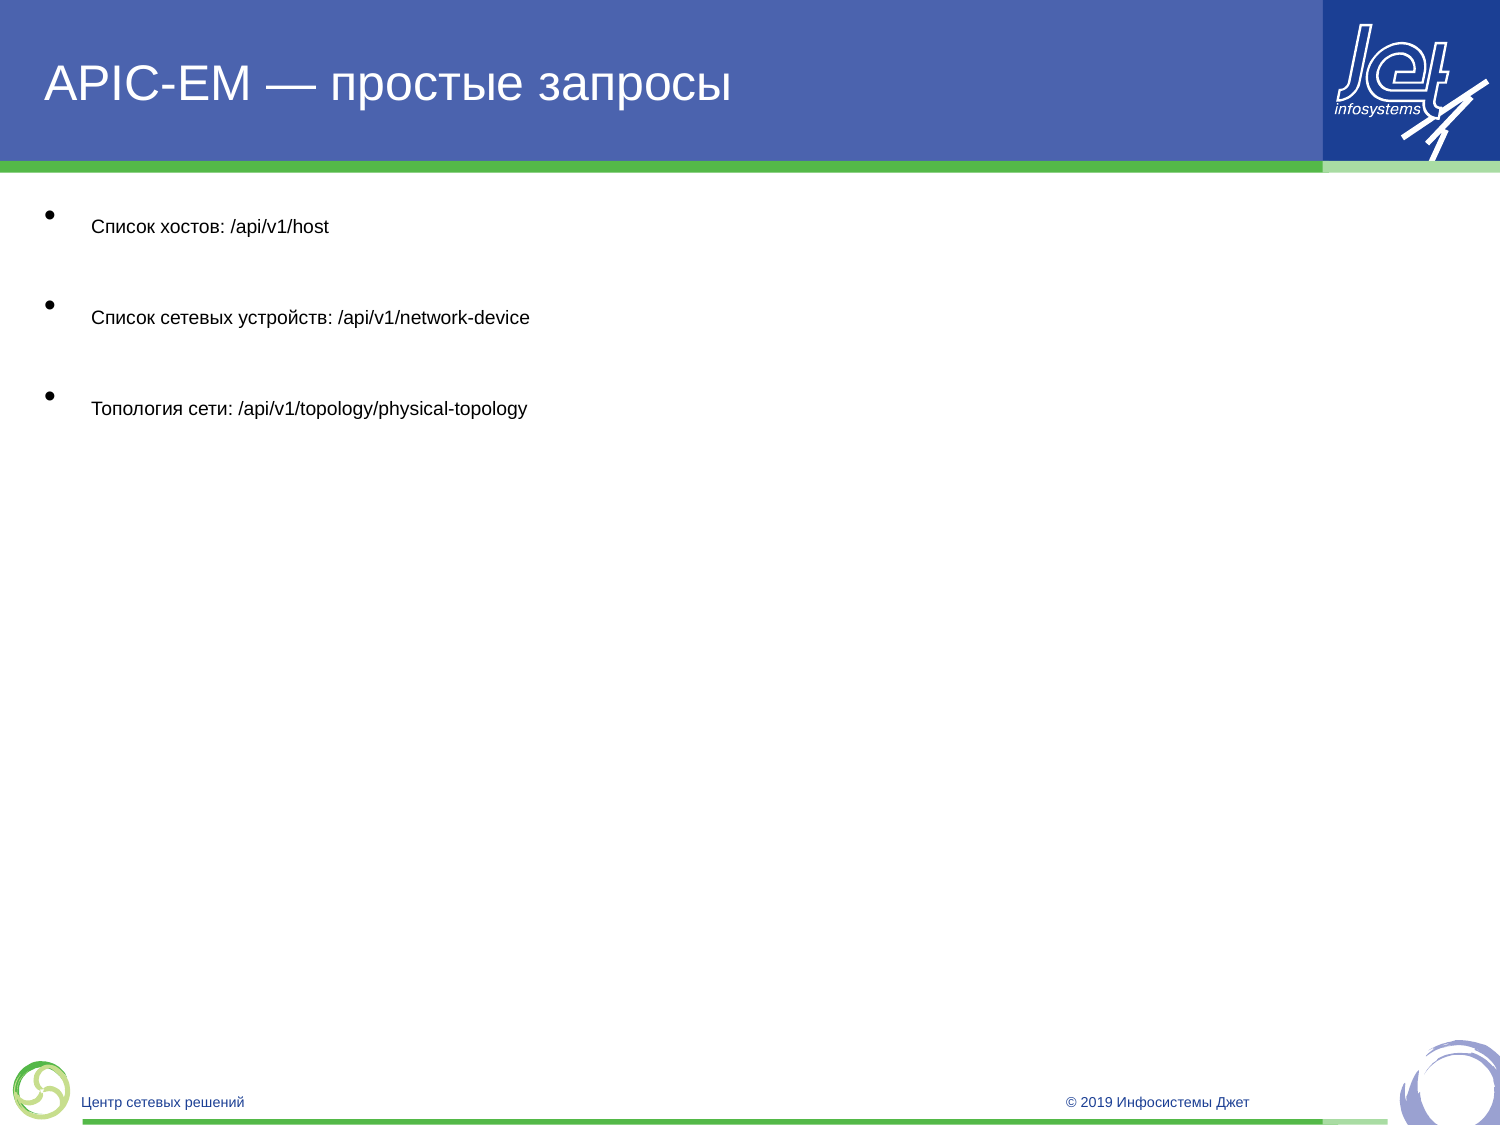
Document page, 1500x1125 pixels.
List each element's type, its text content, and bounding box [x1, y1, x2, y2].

title APIC-EM — простые запросы [29, 21, 1294, 140]
text_box Список хостов: /api/v1/host Список сетевых устройств: /api/v1/network-device Топология сети: /api/v1/topology/physical-topology [29, 184, 1294, 608]
